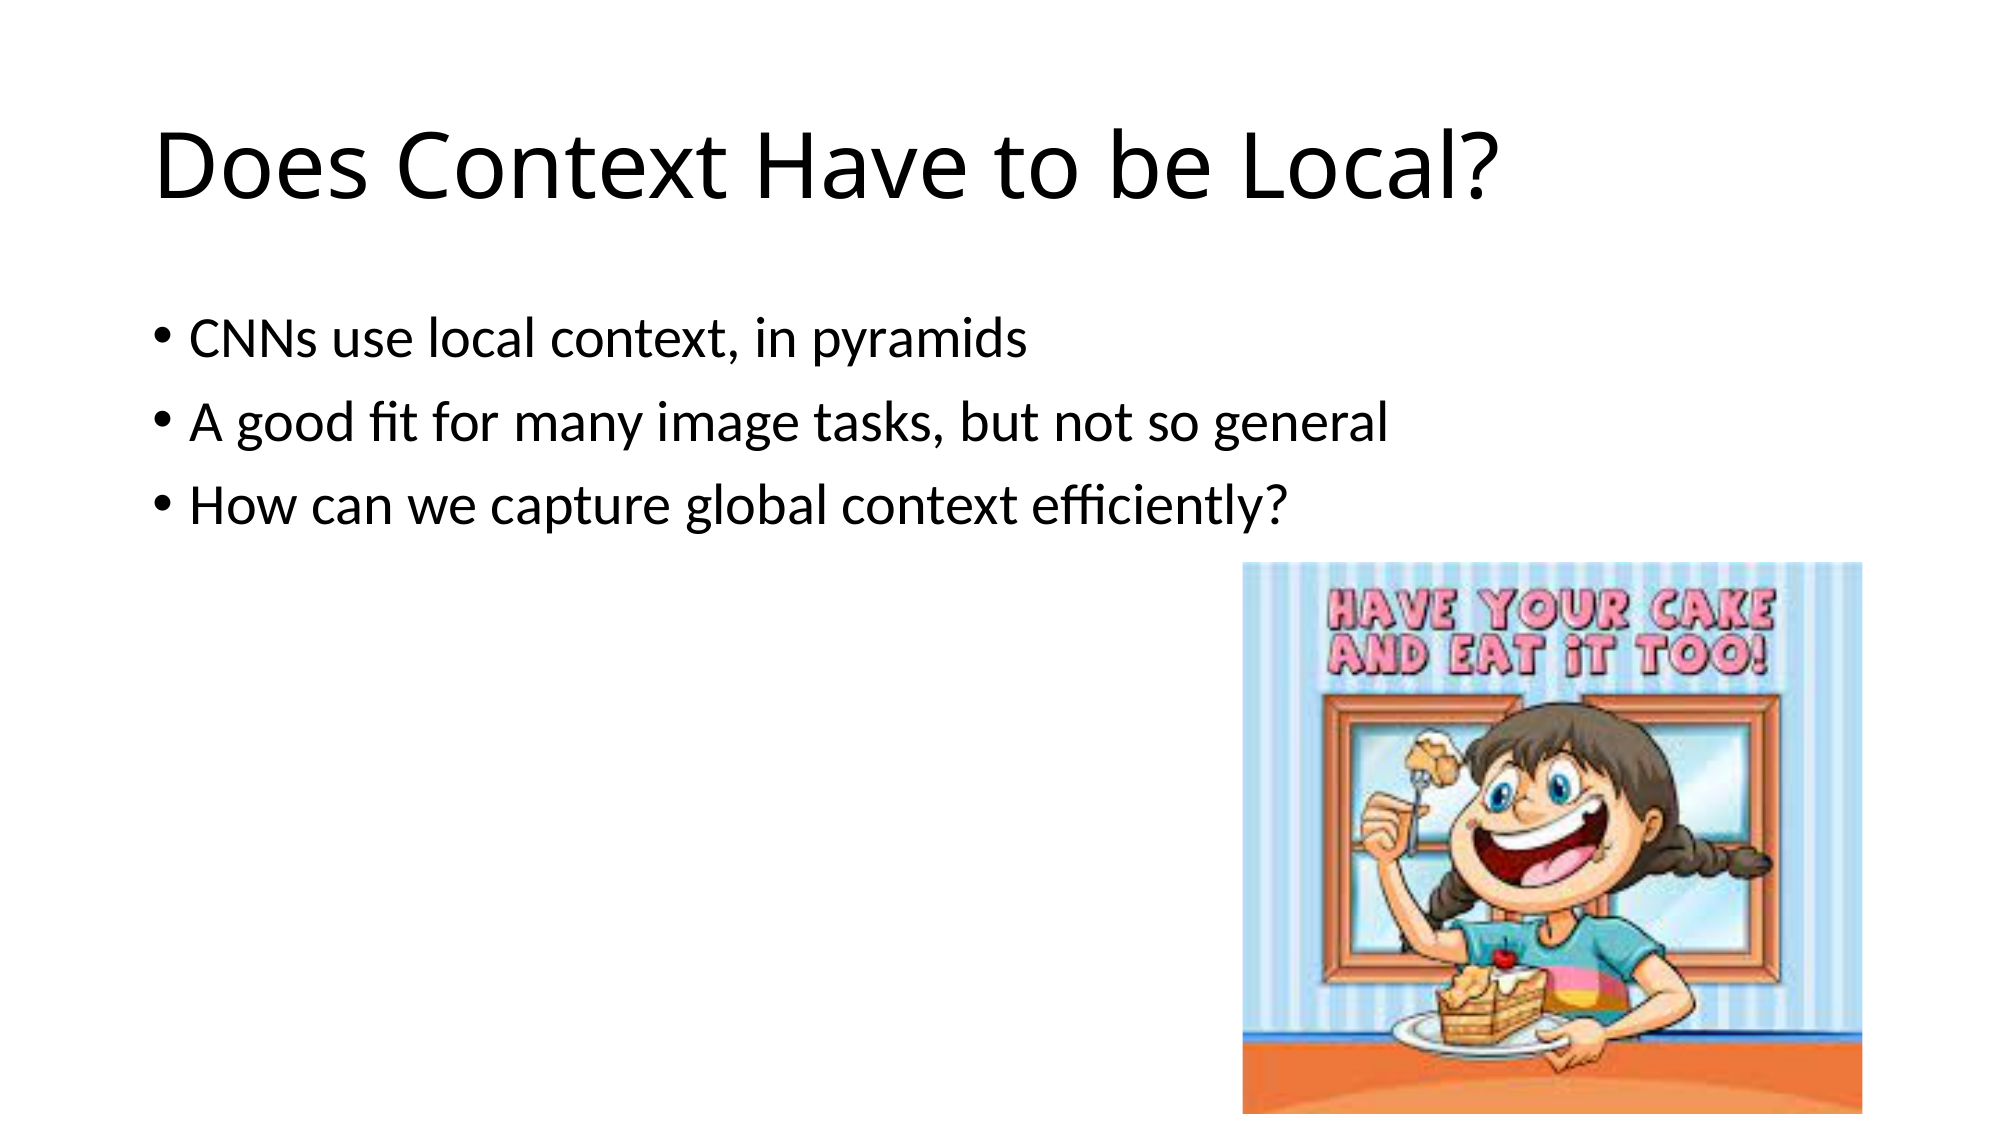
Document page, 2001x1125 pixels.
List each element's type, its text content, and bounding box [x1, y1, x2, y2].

picture [1242, 562, 1863, 1114]
title Does Context Have to be Local? [137, 59, 1863, 278]
list CNNs use local context, in pyramids A good fit for many image tasks, but not so general How can we capture global context efficiently? [137, 299, 1863, 1014]
